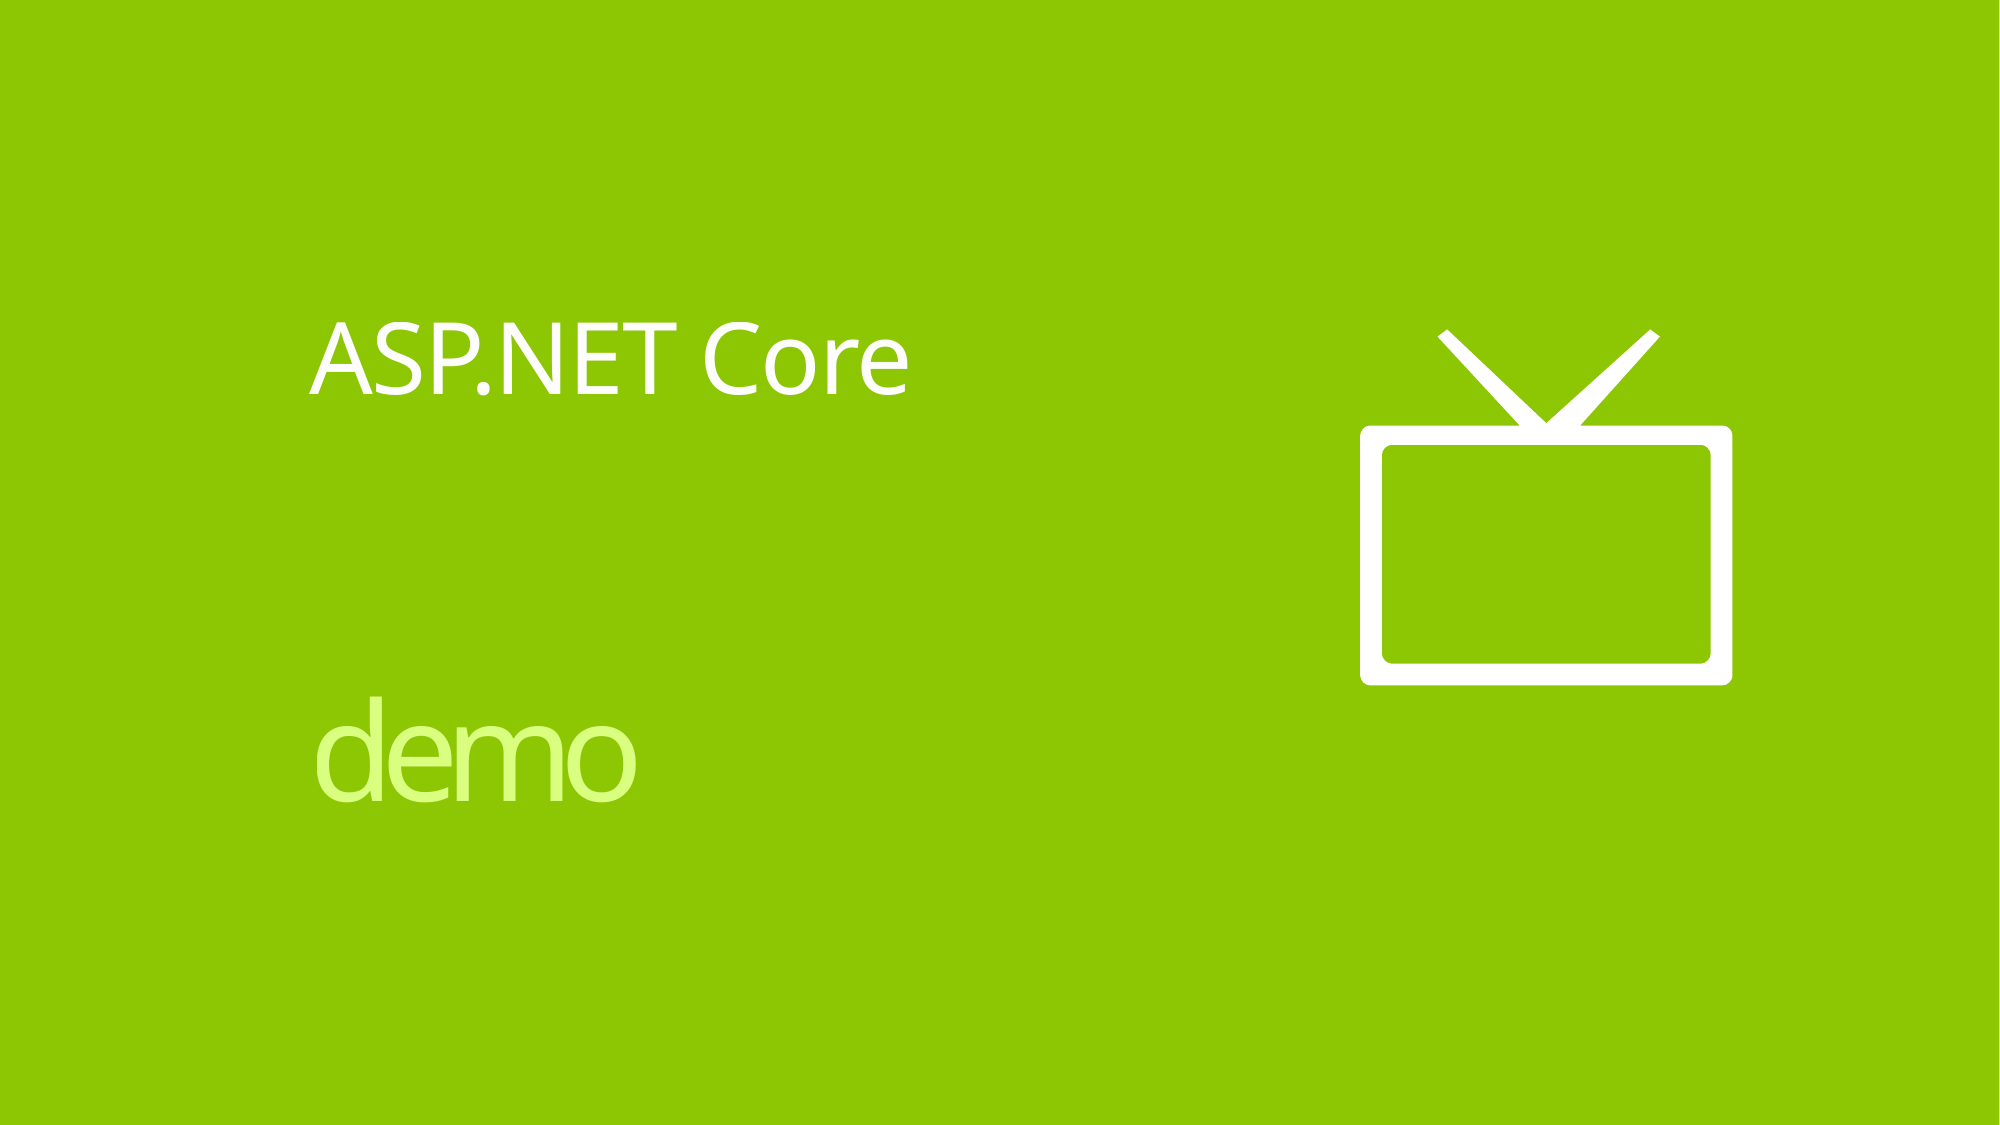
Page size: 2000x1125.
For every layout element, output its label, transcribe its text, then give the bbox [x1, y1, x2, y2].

title ASP.NET Core [309, 237, 1000, 488]
list demo [309, 682, 1766, 892]
